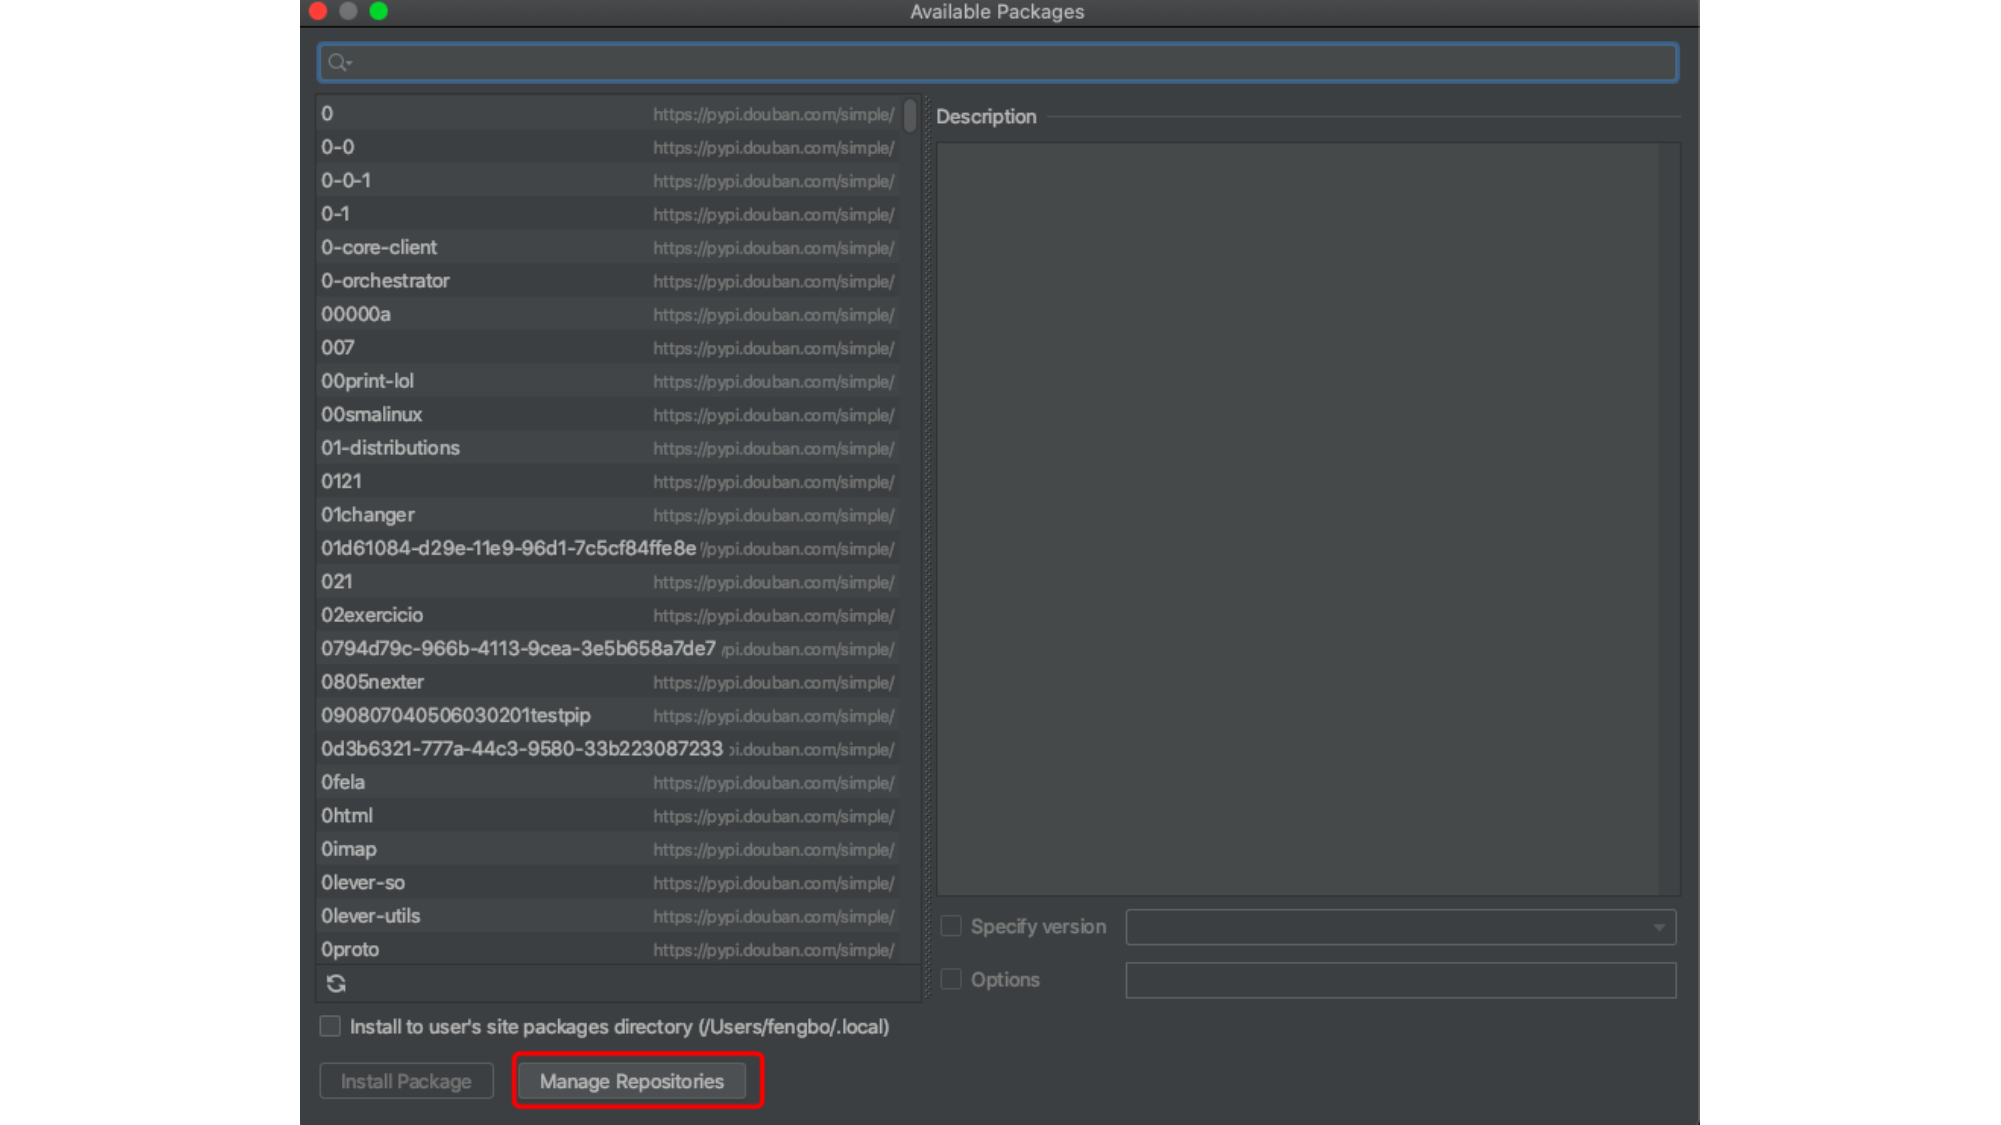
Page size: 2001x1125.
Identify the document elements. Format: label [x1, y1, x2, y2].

picture [300, 0, 1700, 1125]
